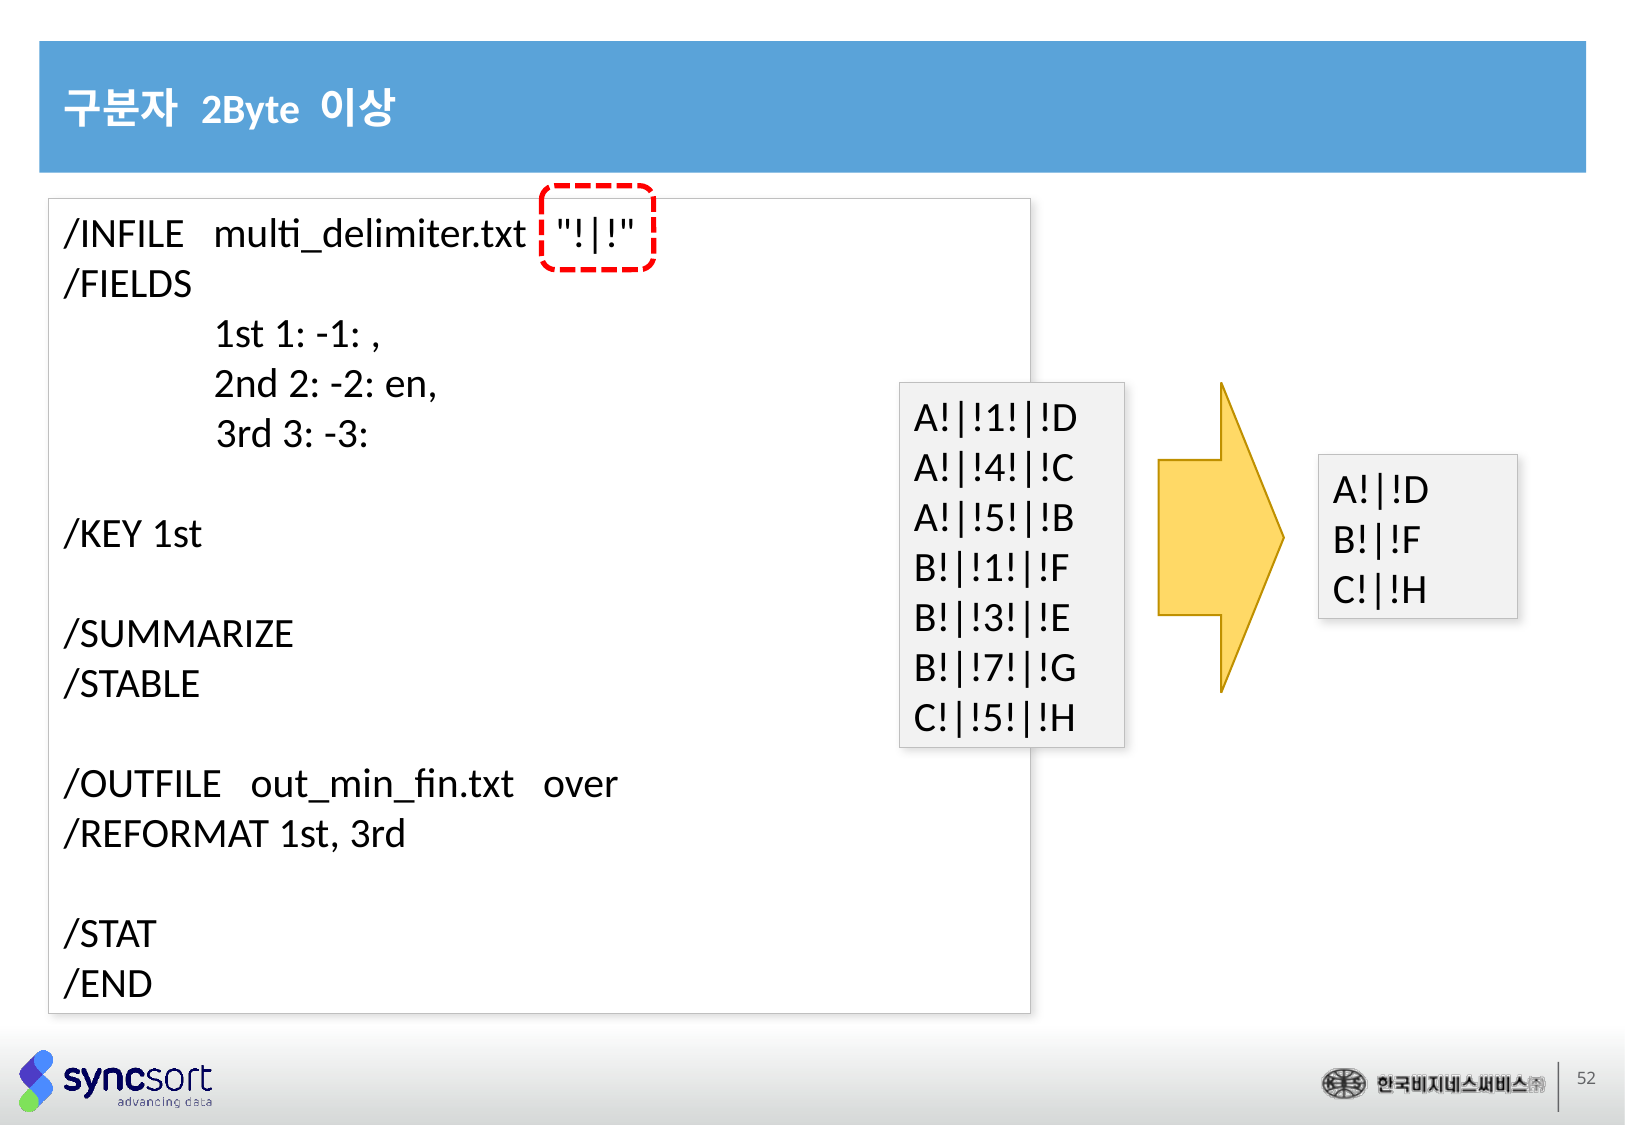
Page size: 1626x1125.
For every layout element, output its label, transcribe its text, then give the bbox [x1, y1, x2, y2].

text_box /INFILE multi_delimiter.txt "!|!" /FIELDS 1st 1: -1: , 2nd 2: -2: en, 3rd 3: -3: /KEY 1st /SUMMARIZE /STABLE /OUTFILE out_min_fin.txt over /REFORMAT 1st, 3rd /STAT /END [48, 198, 1031, 1014]
text_box [540, 184, 655, 271]
text_box 구분자 2Byte 이상 [48, 47, 1579, 166]
text_box A!|!1!|!D A!|!4!|!C A!|!5!|!B B!|!1!|!F B!|!3!|!E B!|!7!|!G C!|!5!|!H [899, 382, 1125, 748]
text_box [1157, 382, 1285, 694]
text_box A!|!D B!|!F C!|!H [1318, 454, 1518, 619]
picture [0, 1024, 1625, 1125]
